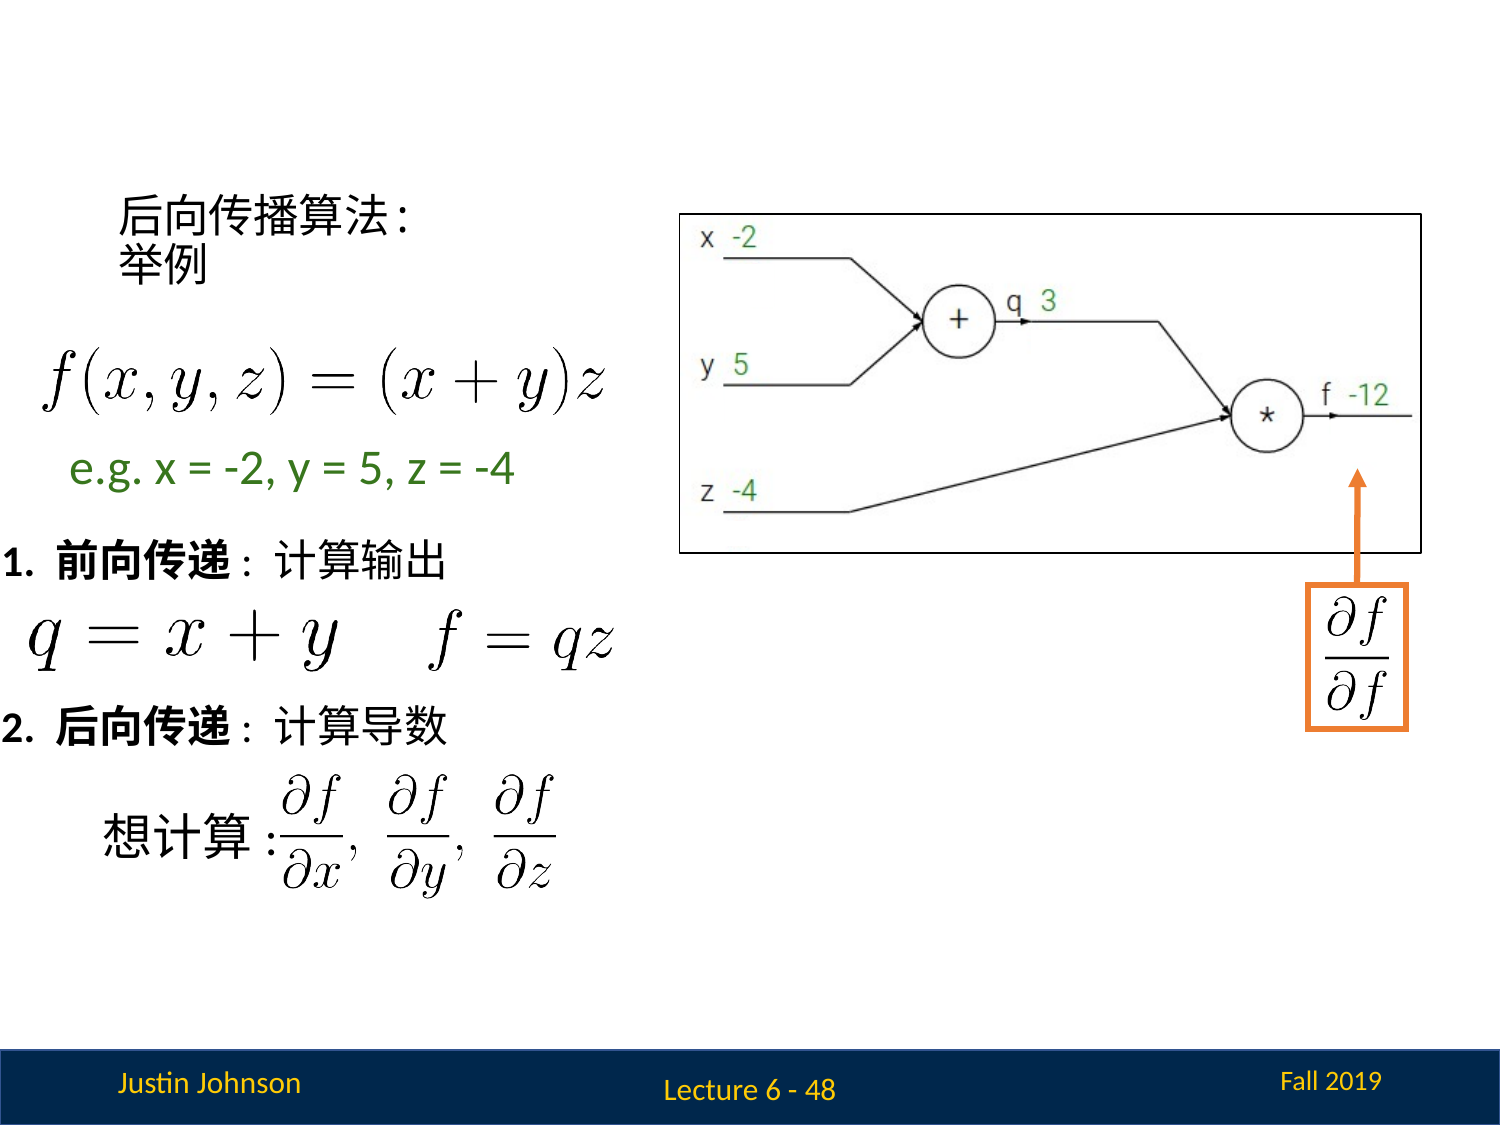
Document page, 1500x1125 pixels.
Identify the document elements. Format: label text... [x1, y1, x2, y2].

picture [428, 609, 614, 671]
title 后向传播算法: 举例 [103, 185, 570, 299]
text_box [1307, 584, 1407, 730]
picture [29, 609, 338, 672]
picture [280, 774, 556, 899]
text_box e.g. x = -2, y = 5, z = -4 [54, 419, 649, 518]
slide_number Lecture 6 - 48 [547, 1057, 953, 1118]
text_box 1. 前向传递: 计算输出 [0, 525, 464, 593]
picture [1325, 596, 1389, 720]
picture [42, 347, 605, 415]
picture [680, 214, 1421, 552]
text_box 想计算: [87, 789, 280, 873]
text_box 2. 后向传递: 计算导数 [0, 690, 464, 759]
